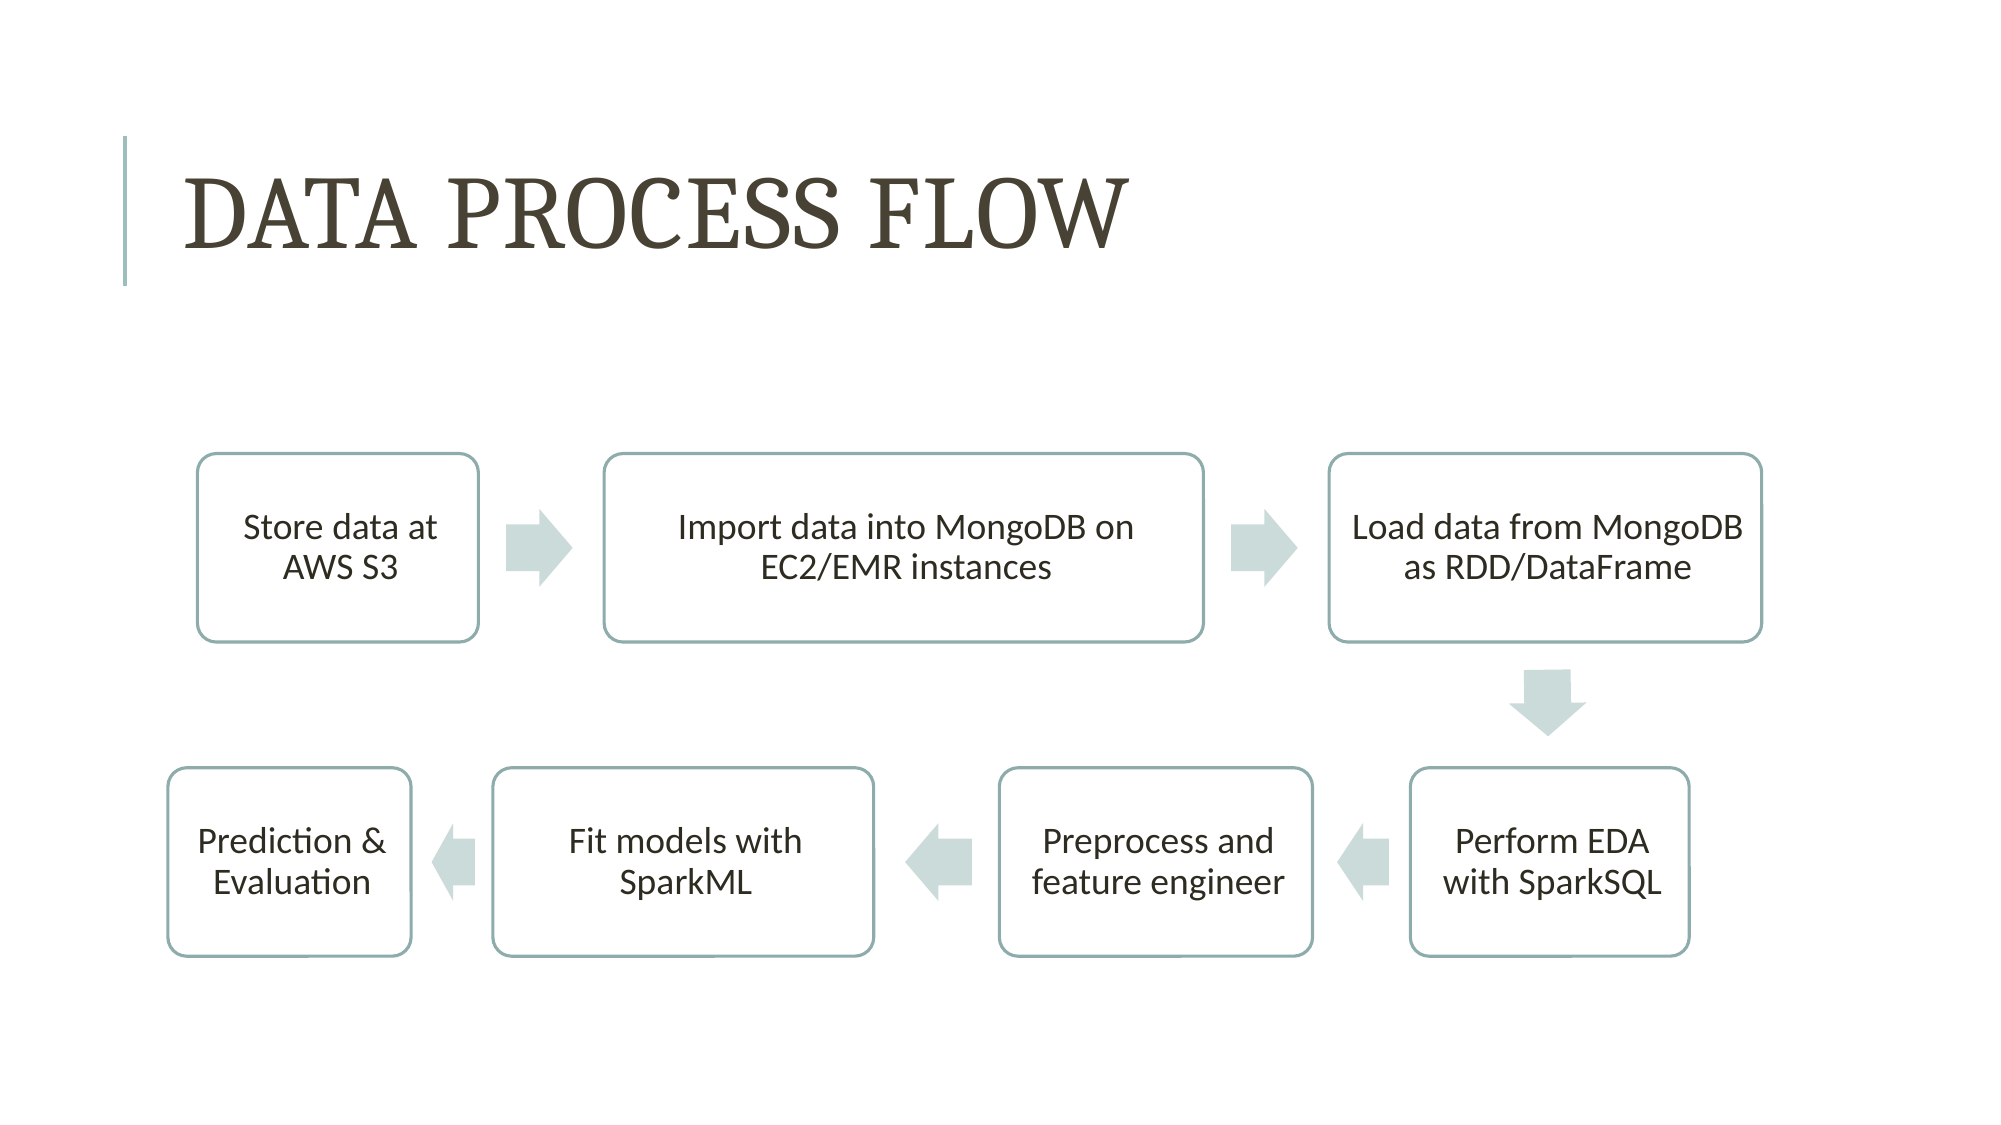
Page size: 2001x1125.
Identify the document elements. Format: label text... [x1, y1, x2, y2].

title Data process flow [168, 96, 1763, 342]
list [167, 374, 1763, 1036]
